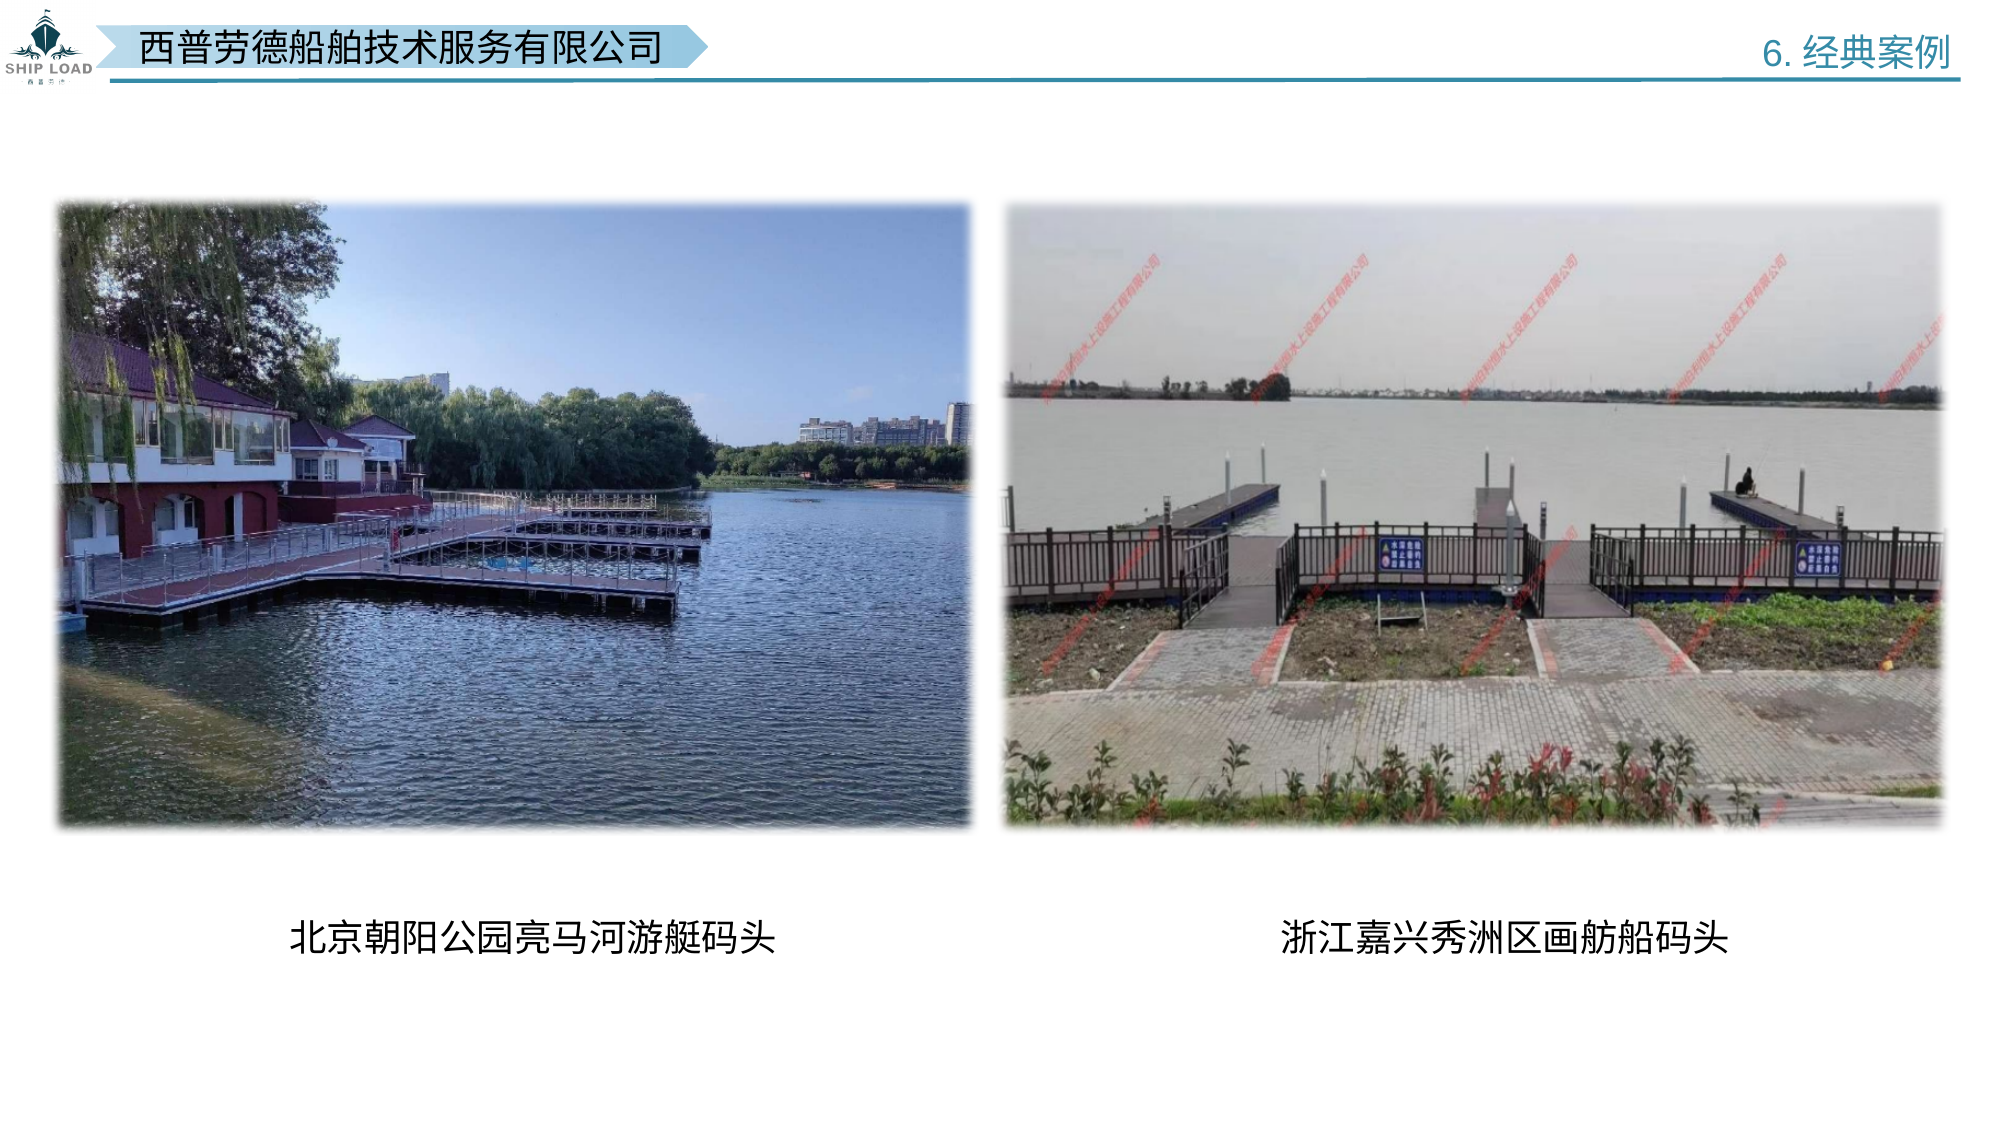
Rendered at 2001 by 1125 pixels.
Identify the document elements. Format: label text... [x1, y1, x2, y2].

text_box 6.经典案例 [1747, 21, 1969, 82]
text_box 北京朝阳公园亮马河游艇码头 [274, 906, 808, 967]
picture [49, 194, 981, 836]
text_box 浙江嘉兴秀洲区画舫船码头 [1265, 906, 1769, 967]
picture [996, 194, 1950, 836]
picture [0, 0, 96, 94]
